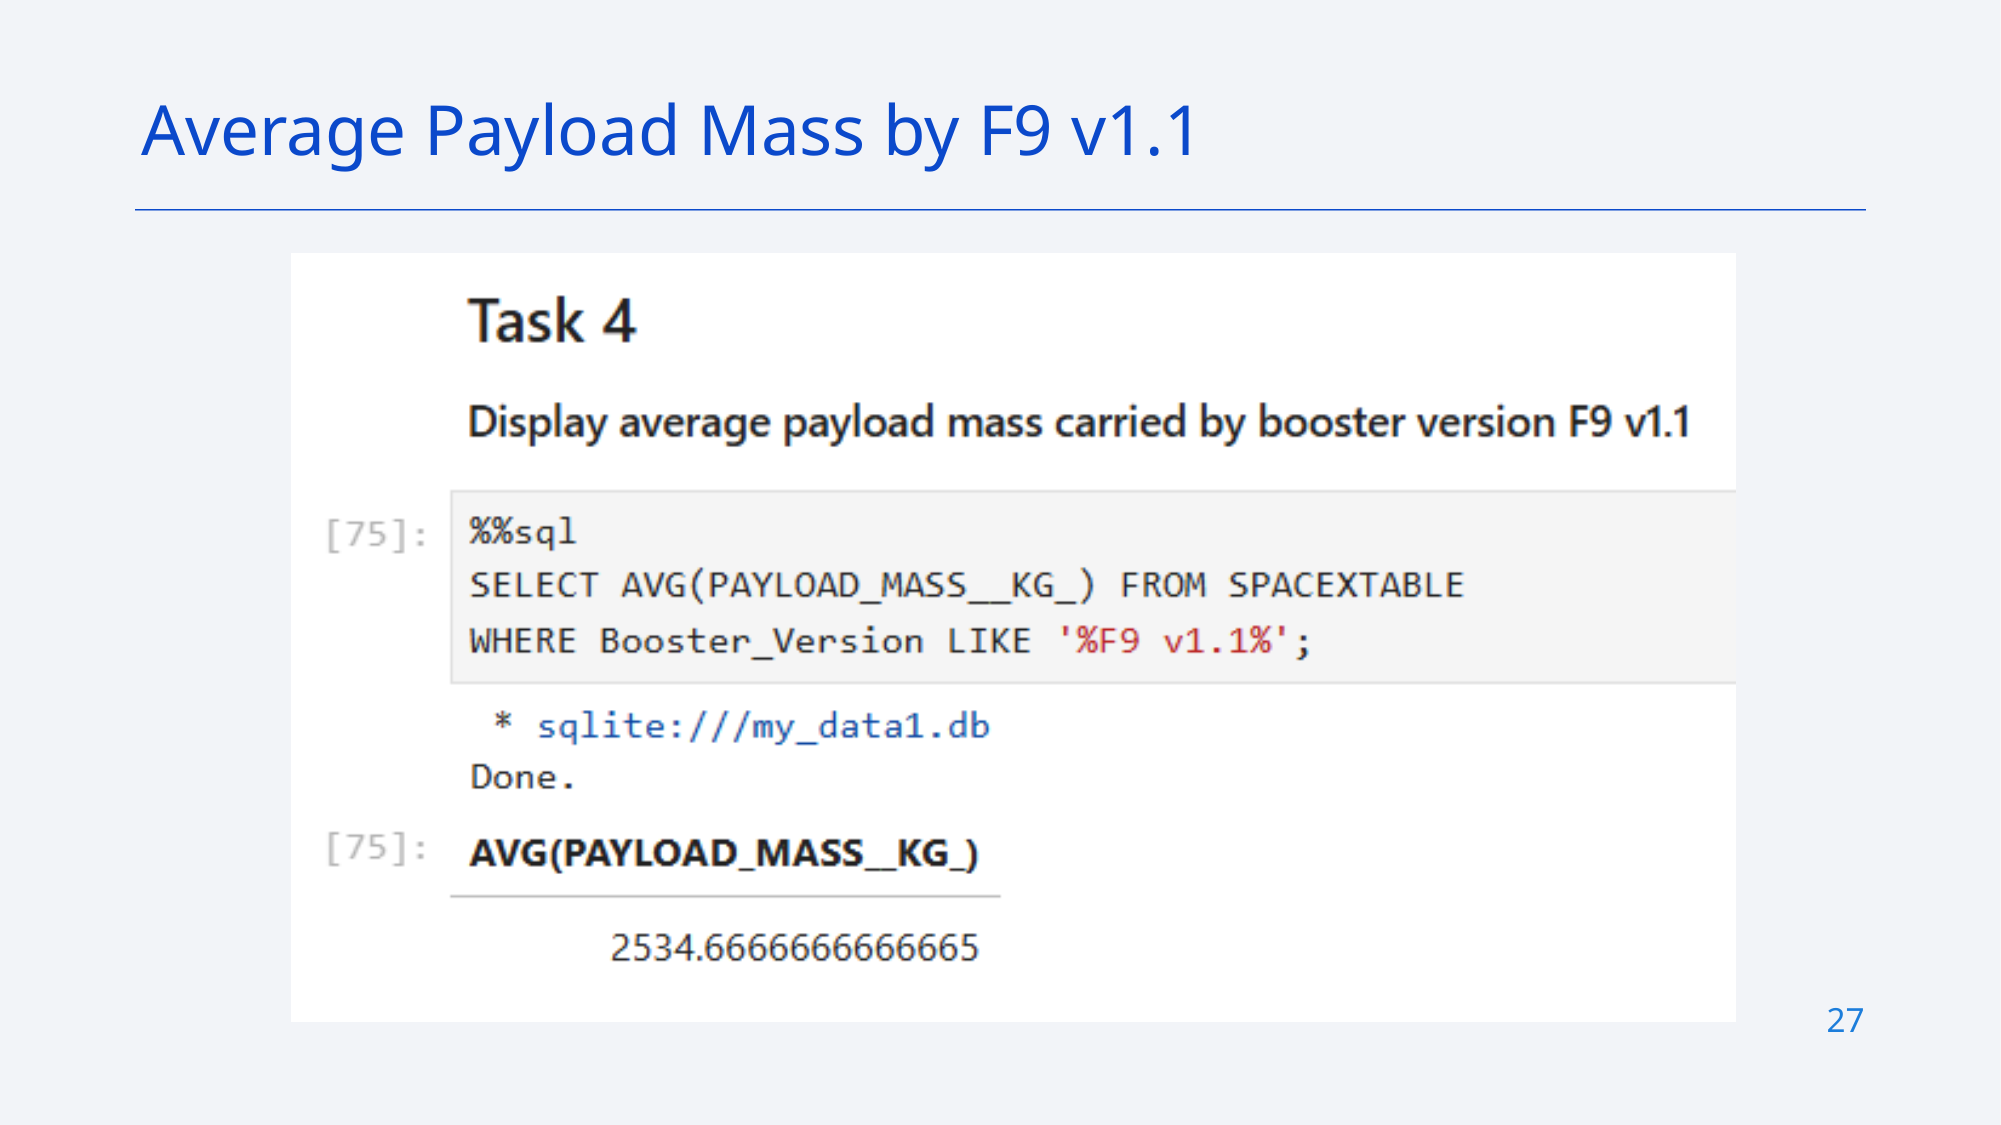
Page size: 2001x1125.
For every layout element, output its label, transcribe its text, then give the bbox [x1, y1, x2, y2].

text_box Average Payload Mass by F9 v1.1 [126, 88, 1852, 179]
slide_number 27 [1429, 988, 1880, 1055]
picture [0, 0, 2001, 1125]
